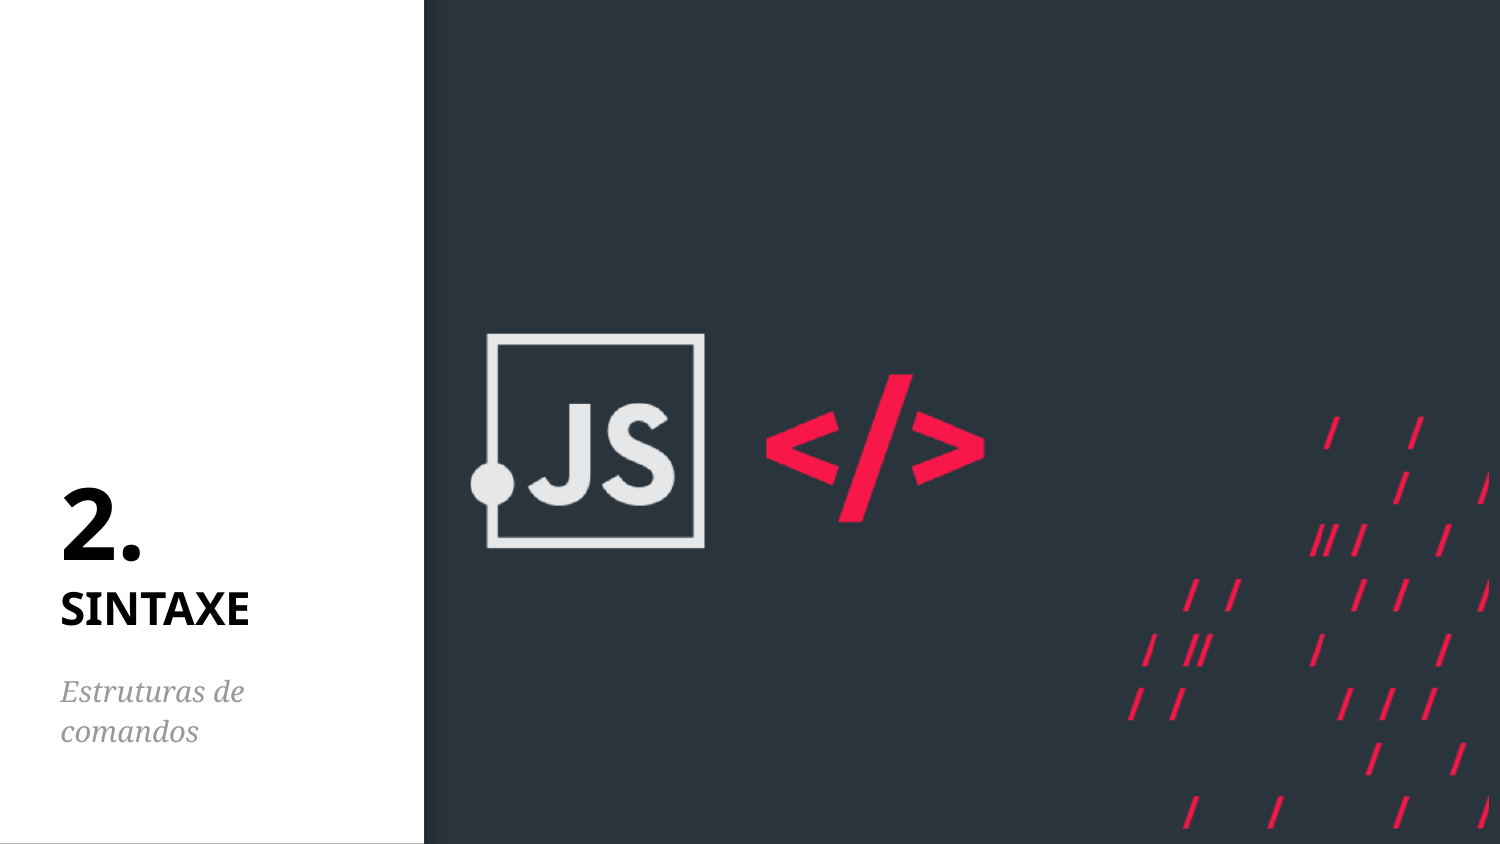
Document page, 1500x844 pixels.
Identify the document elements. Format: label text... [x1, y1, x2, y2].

title 2. SINTAXE [45, 46, 397, 650]
subtitle Estruturas de comandos [45, 653, 378, 783]
picture [427, 0, 1500, 844]
